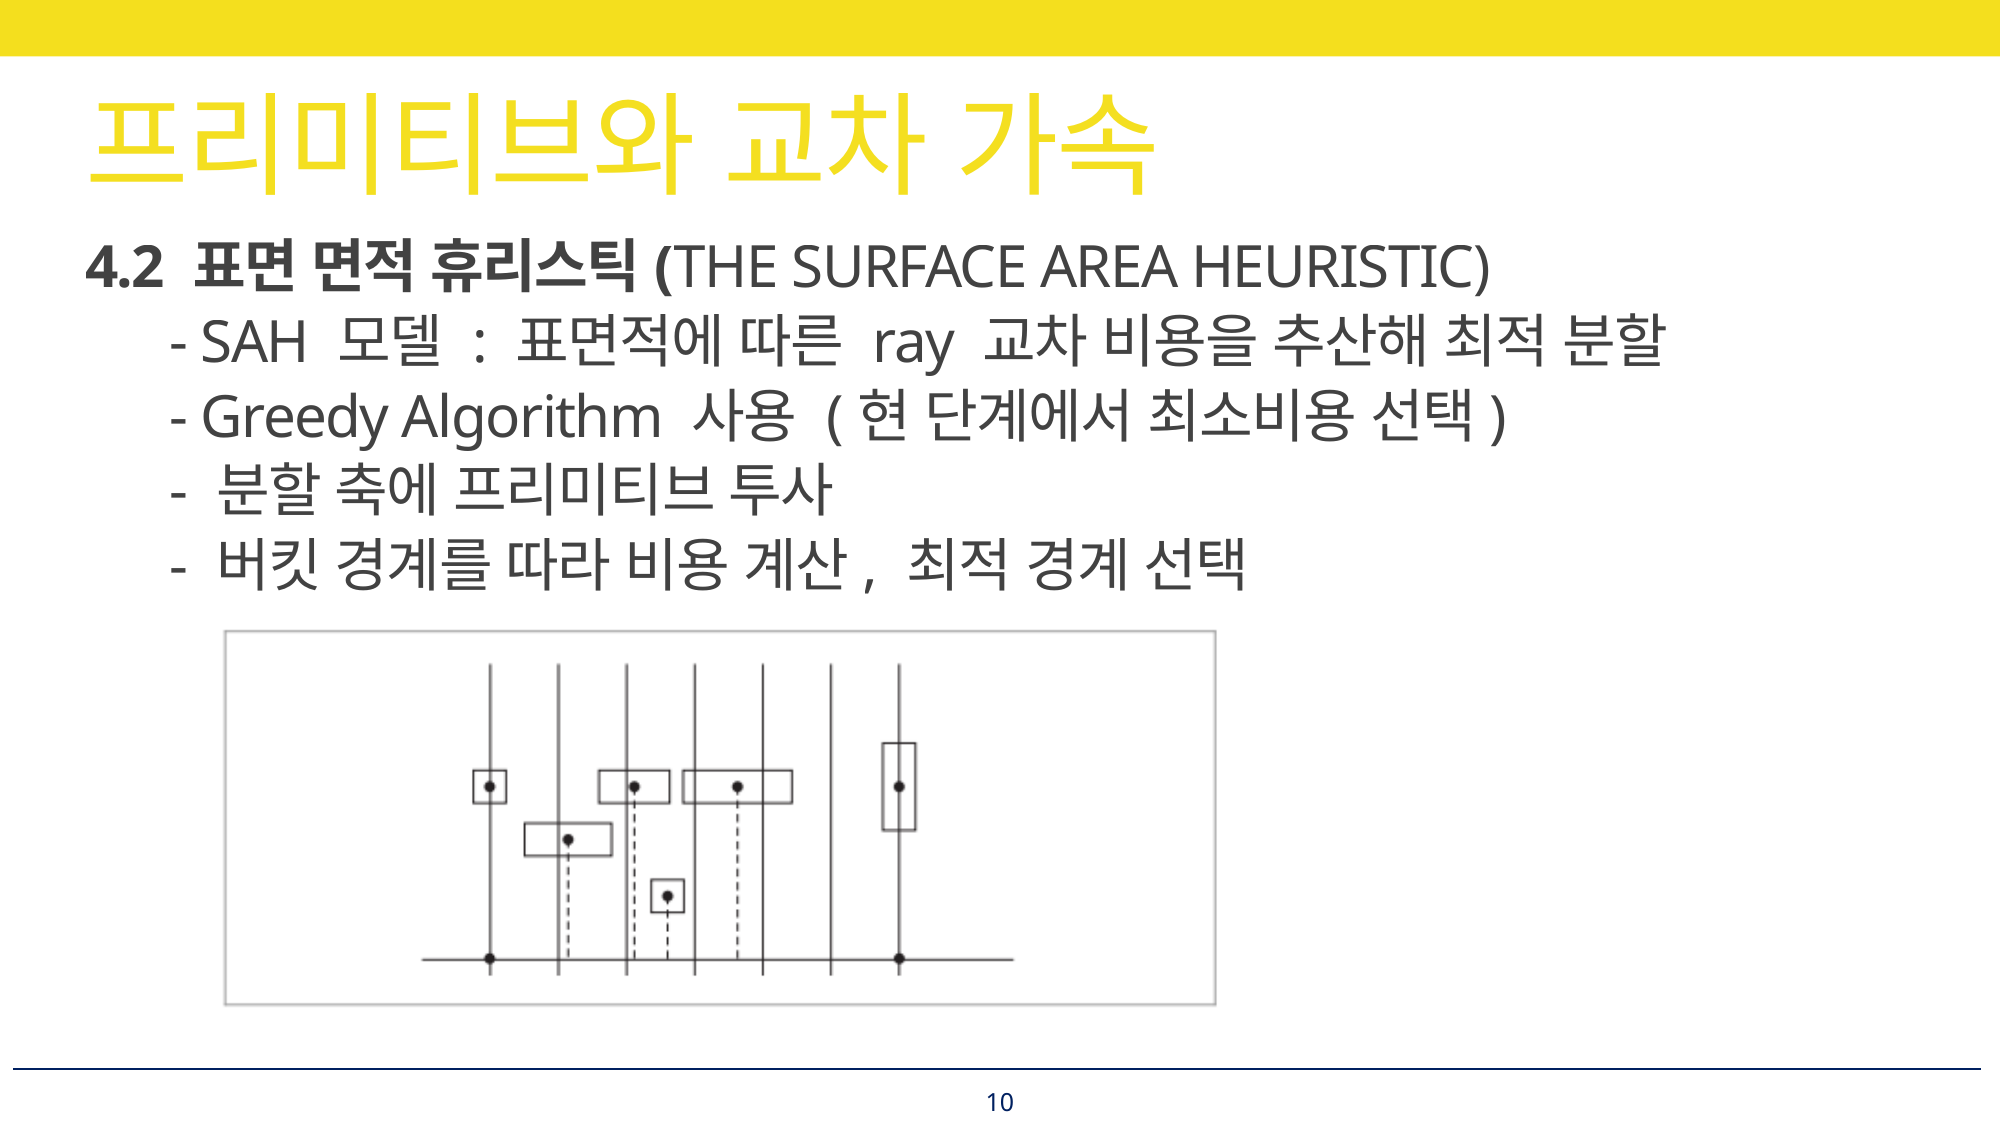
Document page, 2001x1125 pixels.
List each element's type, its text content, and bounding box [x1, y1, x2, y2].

title 프리미티브와 교차 가속 [85, 89, 1915, 212]
slide_number 10 [916, 1078, 1084, 1125]
list 4.2 표면 면적 휴리스틱(THE SURFACE AREA HEURISTIC) - SAH 모델 : 표면적에 따른 ray 교차 비용을 추산해 최적 분할 - Greedy Algorithm 사용 (현 단계에서 최소비용 선택) - 분할 축에 프리미티브 투사 - 버킷 경계를 따라 비용 계산, 최적 경계 선택 [85, 237, 1902, 1049]
picture [218, 625, 1229, 1011]
